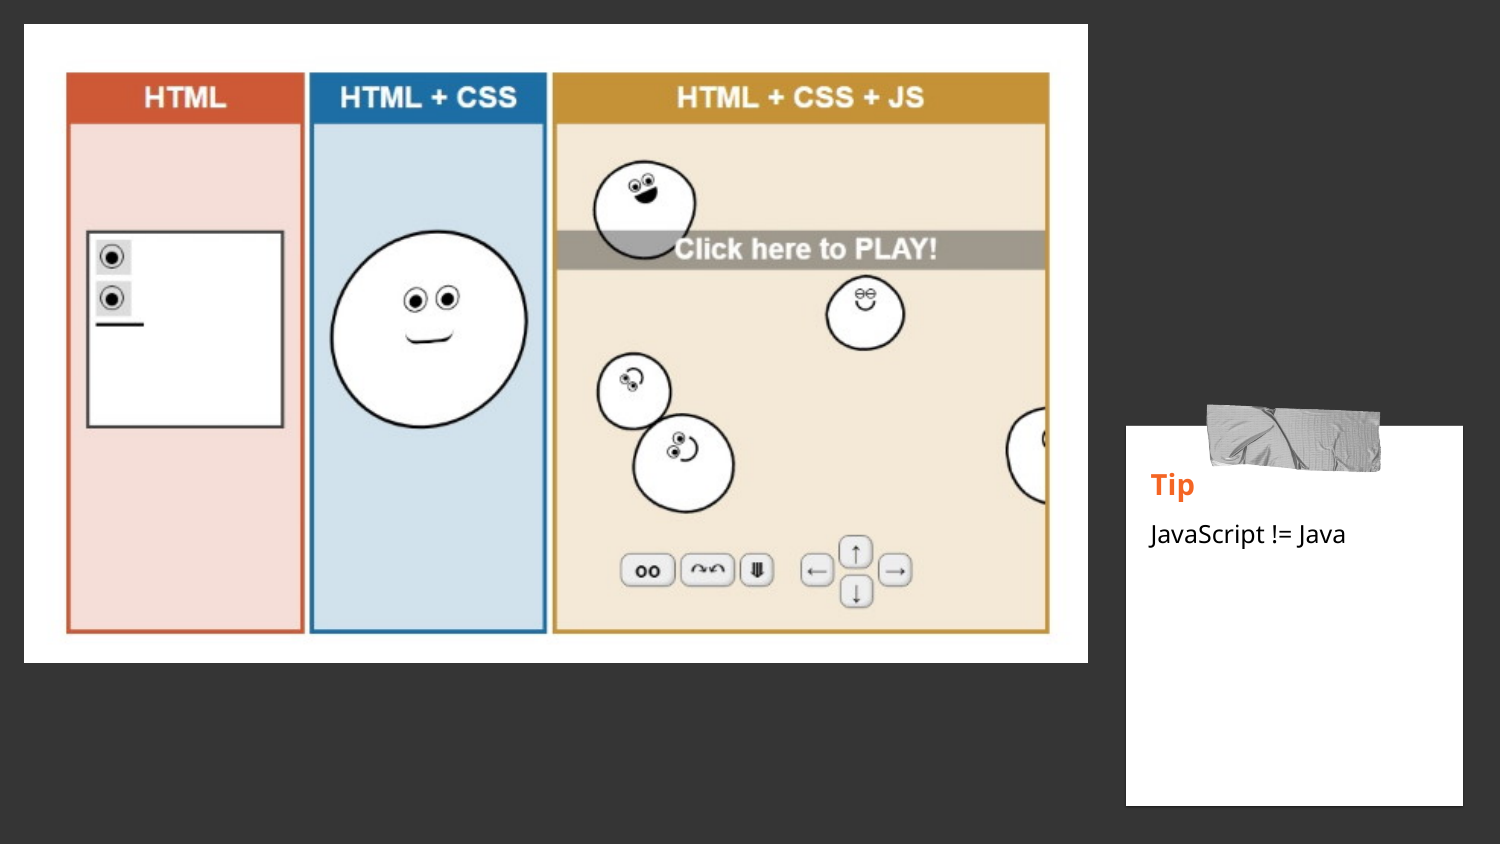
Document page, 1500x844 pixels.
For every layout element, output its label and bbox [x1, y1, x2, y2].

picture [24, 24, 1088, 663]
text_box [1112, 403, 1476, 821]
